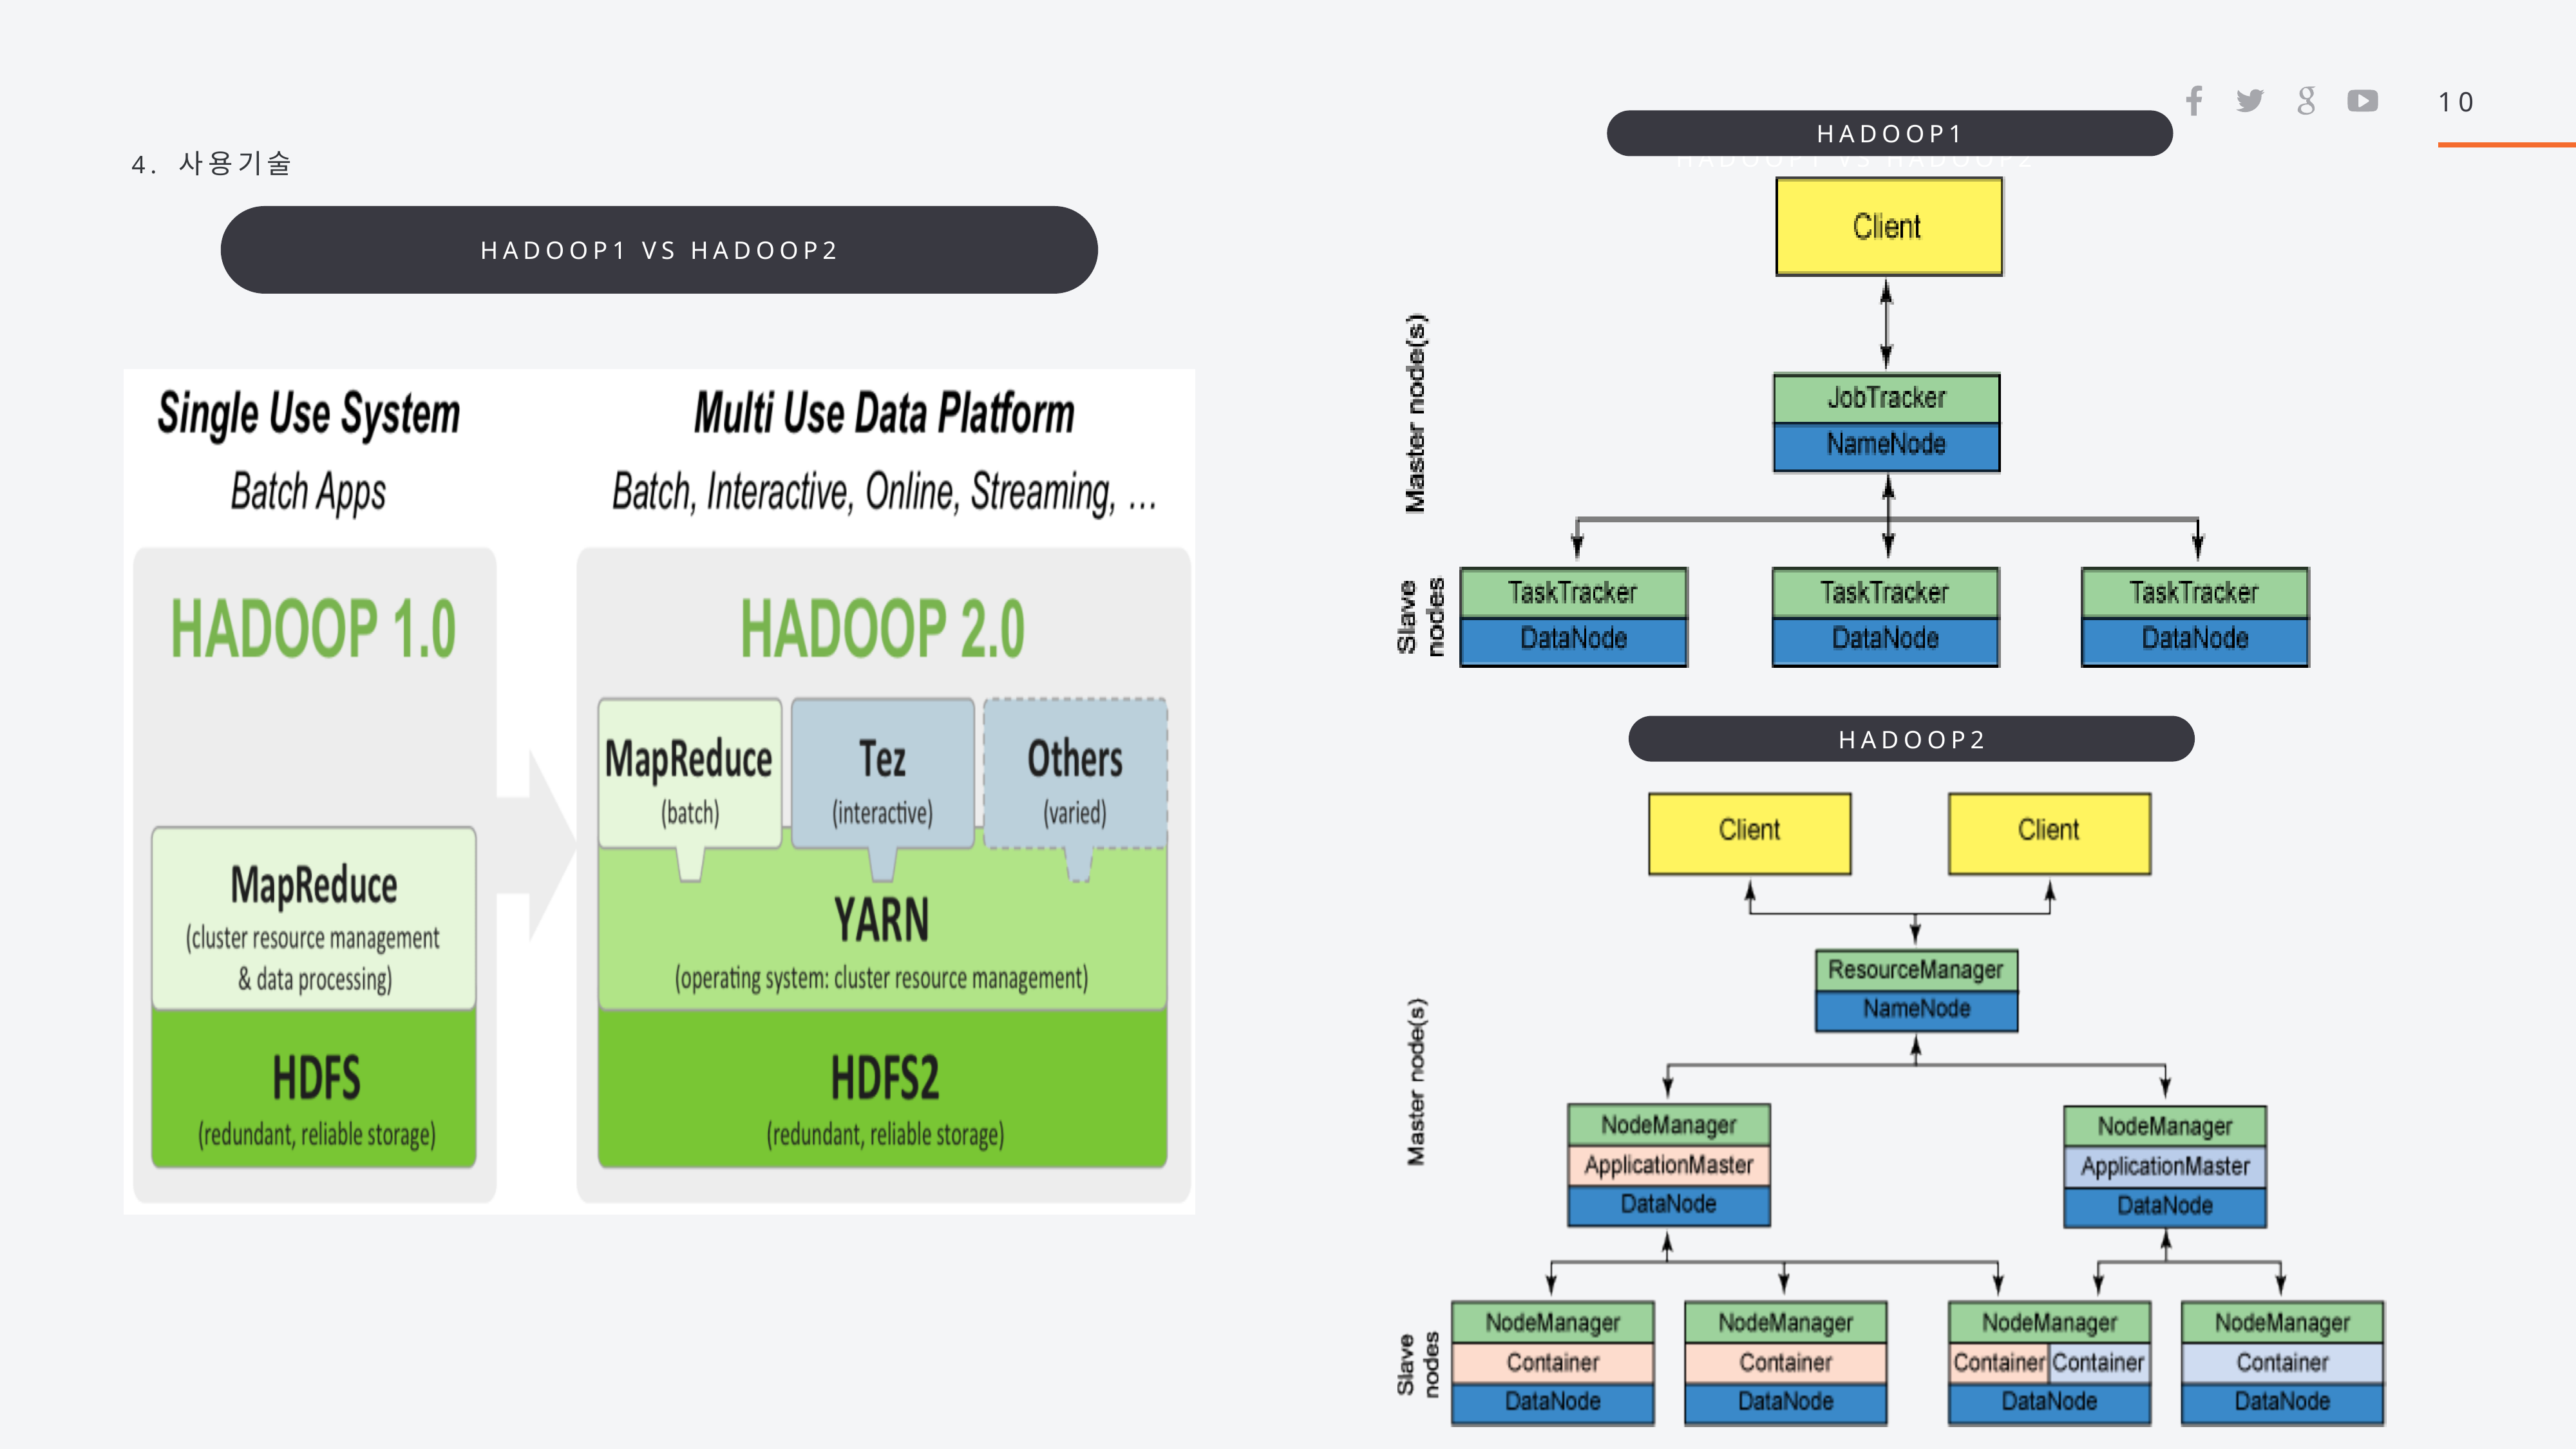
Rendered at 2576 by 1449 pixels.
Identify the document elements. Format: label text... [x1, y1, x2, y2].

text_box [222, 207, 1097, 292]
picture [1397, 791, 2387, 1428]
picture [124, 369, 1195, 1215]
text_box 4. 사용기술 [128, 142, 538, 184]
slide_number 10 [2433, 80, 2498, 121]
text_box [1630, 717, 2193, 760]
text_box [1609, 112, 2172, 155]
text_box Hadoop1 vs hadoop2 [1448, 138, 2260, 174]
picture [1397, 176, 2311, 668]
